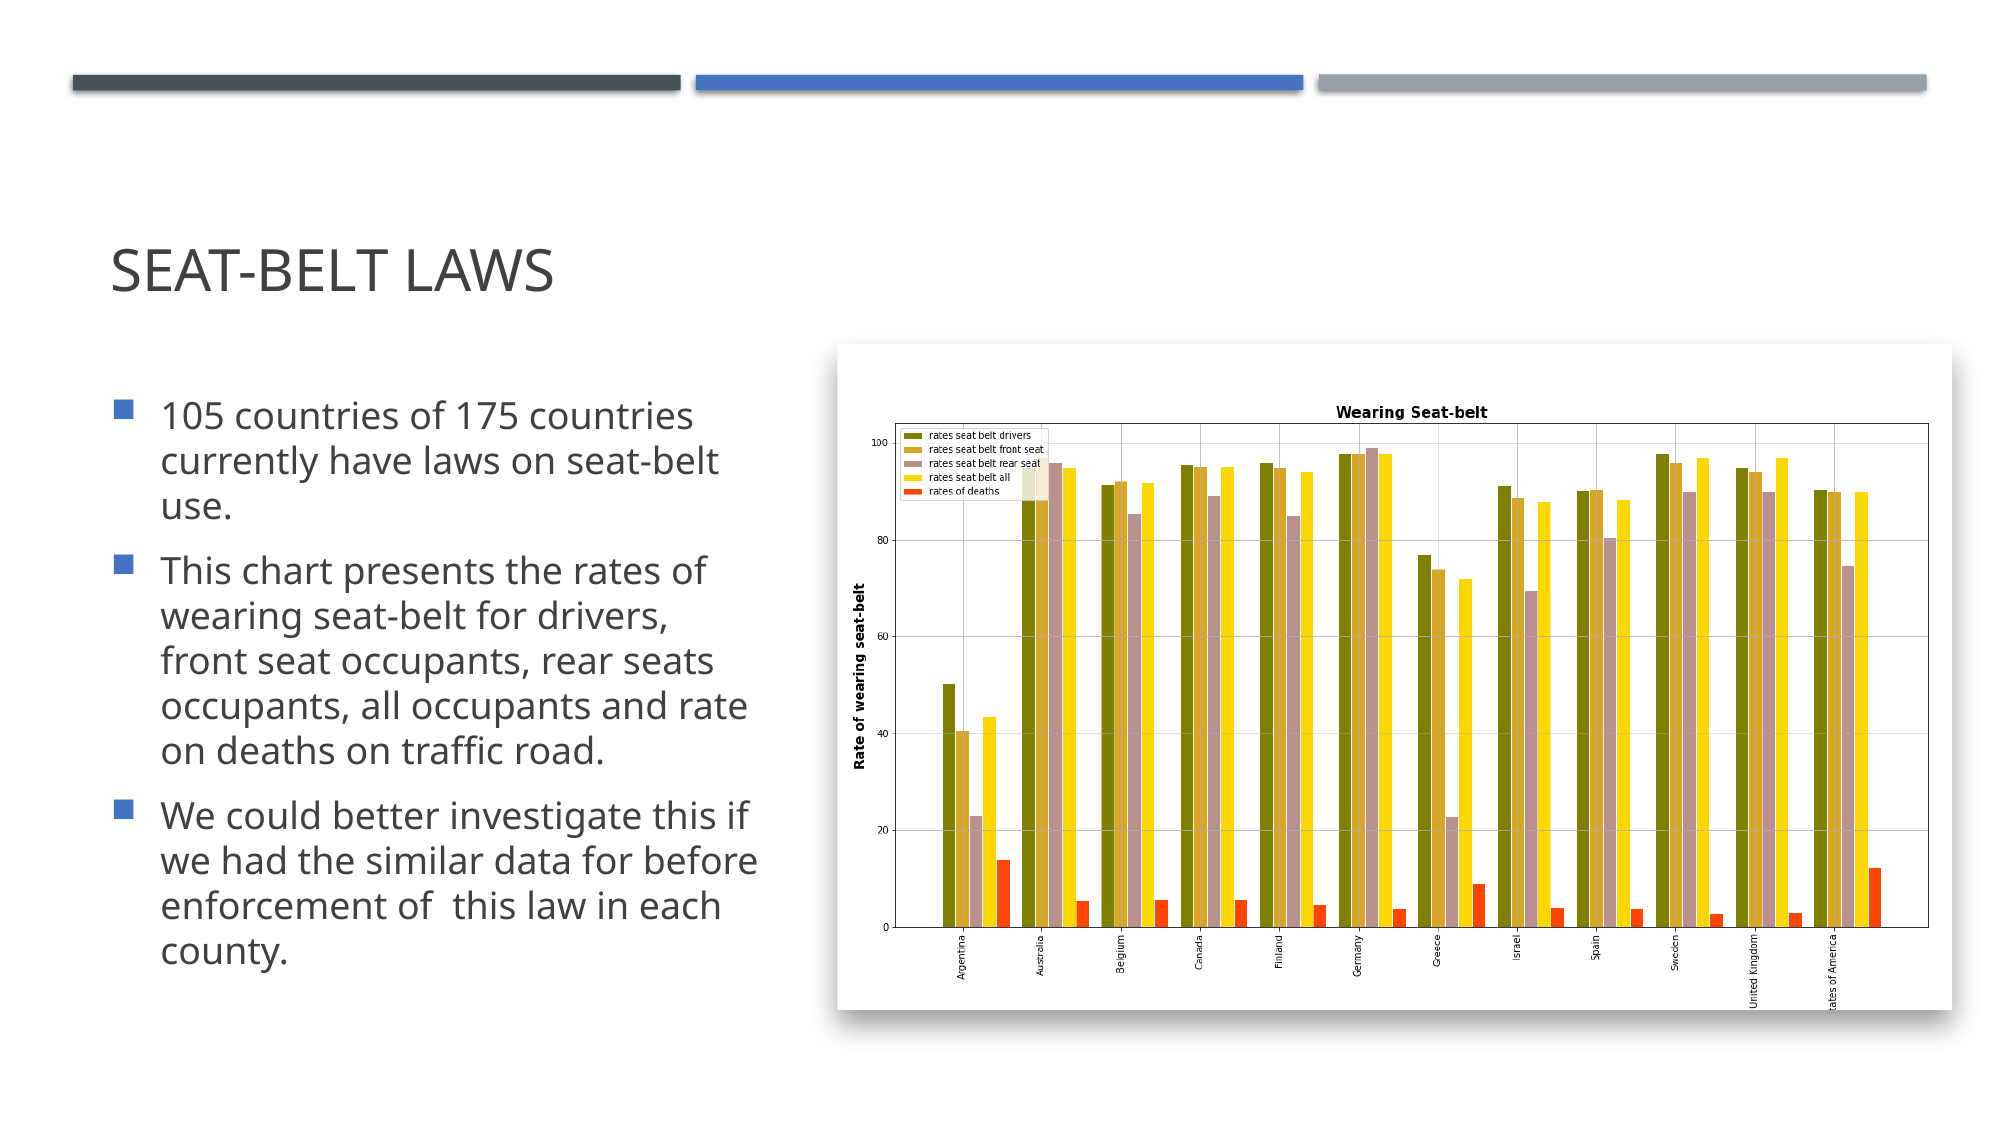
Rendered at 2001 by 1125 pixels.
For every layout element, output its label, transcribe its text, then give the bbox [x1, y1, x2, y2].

list 105 countries of 175 countries currently have laws on seat-belt use. This chart presents the rates of wearing seat-belt for drivers, front seat occupants, rear seats occupants, all occupants and rate on deaths on traffic road. We could better investigate this if we had the similar data for before enforcement of this law in each county. [95, 383, 777, 981]
picture [836, 343, 1953, 1011]
title Seat-belt laws [95, 115, 1905, 311]
